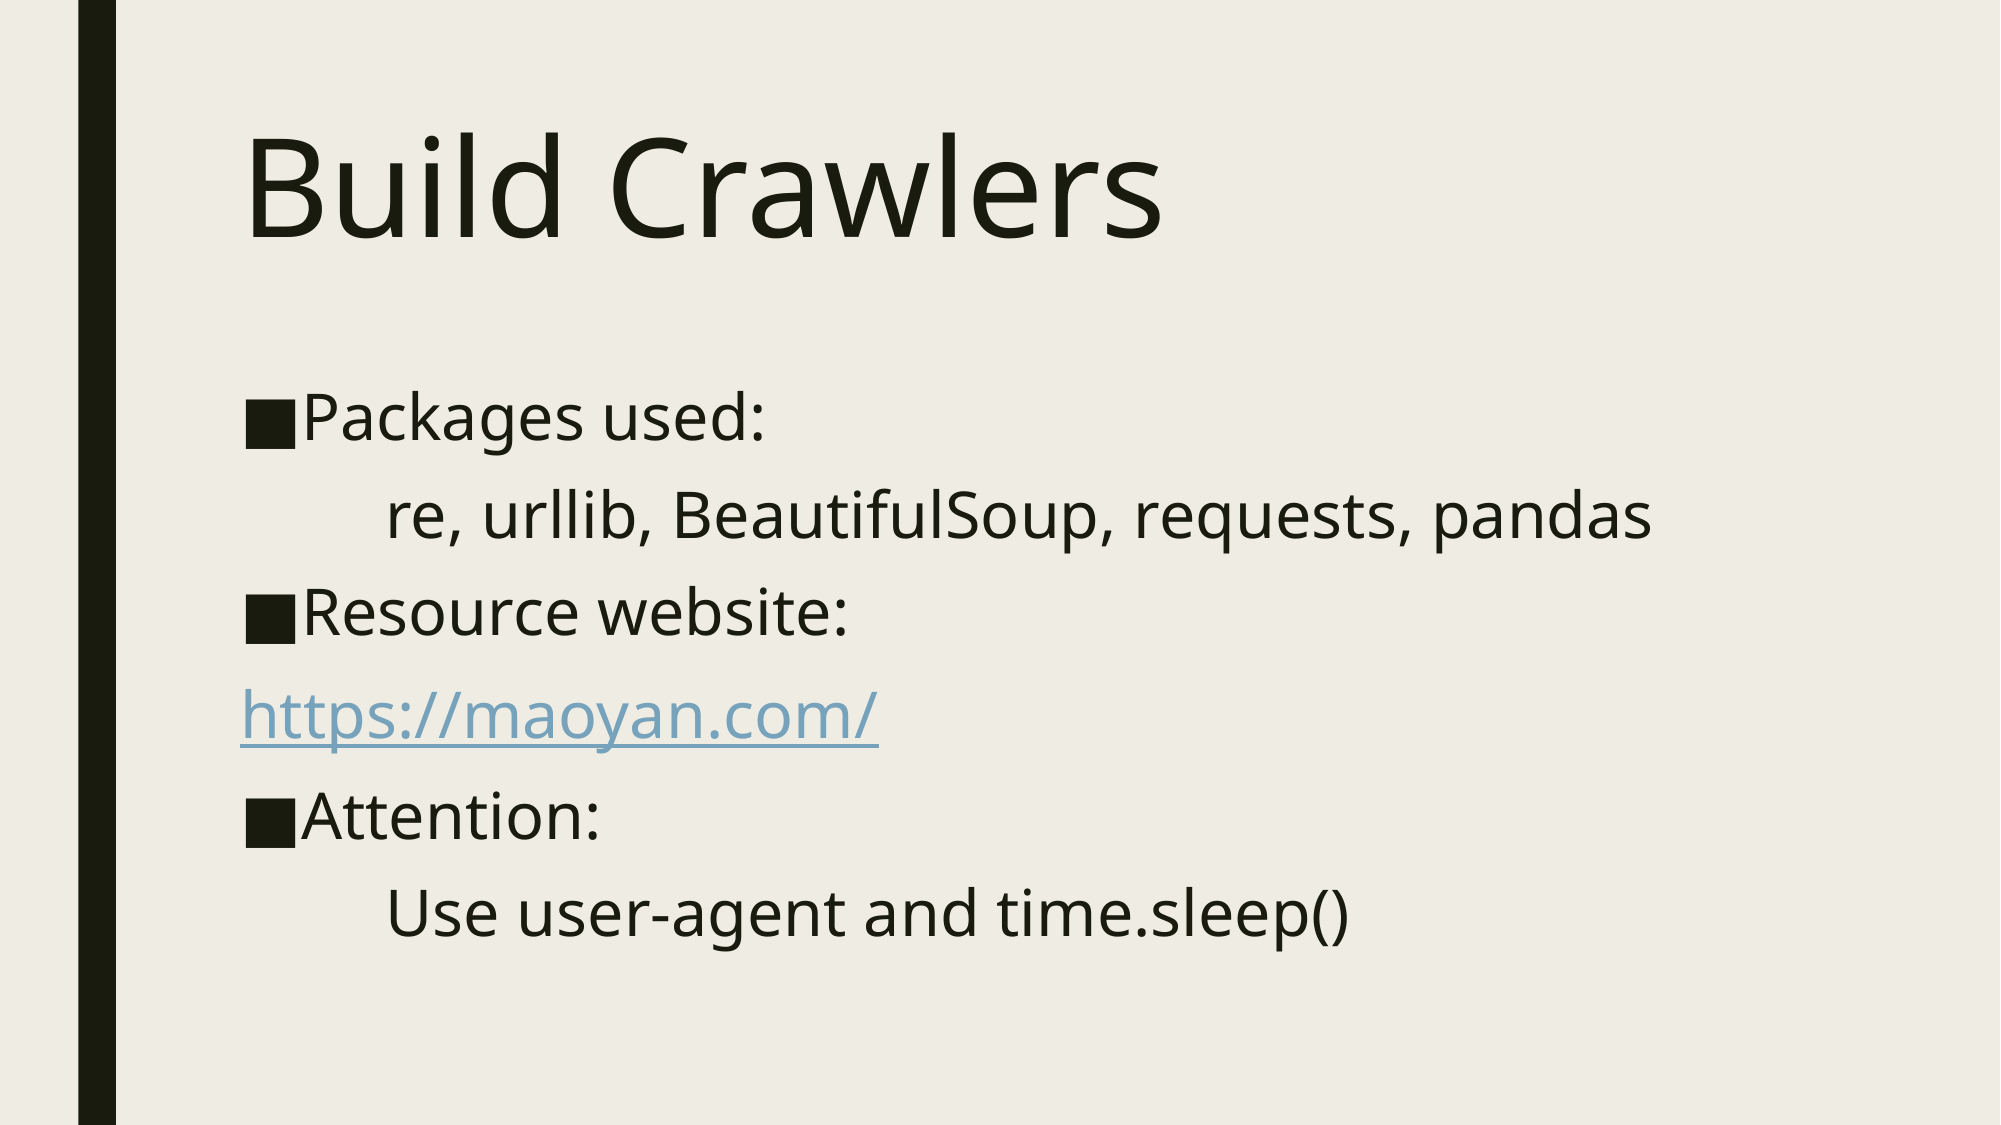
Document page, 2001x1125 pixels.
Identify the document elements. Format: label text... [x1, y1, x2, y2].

title Build Crawlers [225, 112, 1800, 357]
list Packages used: re, urllib, BeautifulSoup, requests, pandas Resource website: https://maoyan.com/ Attention: Use user-agent and time.sleep() [225, 375, 1800, 963]
